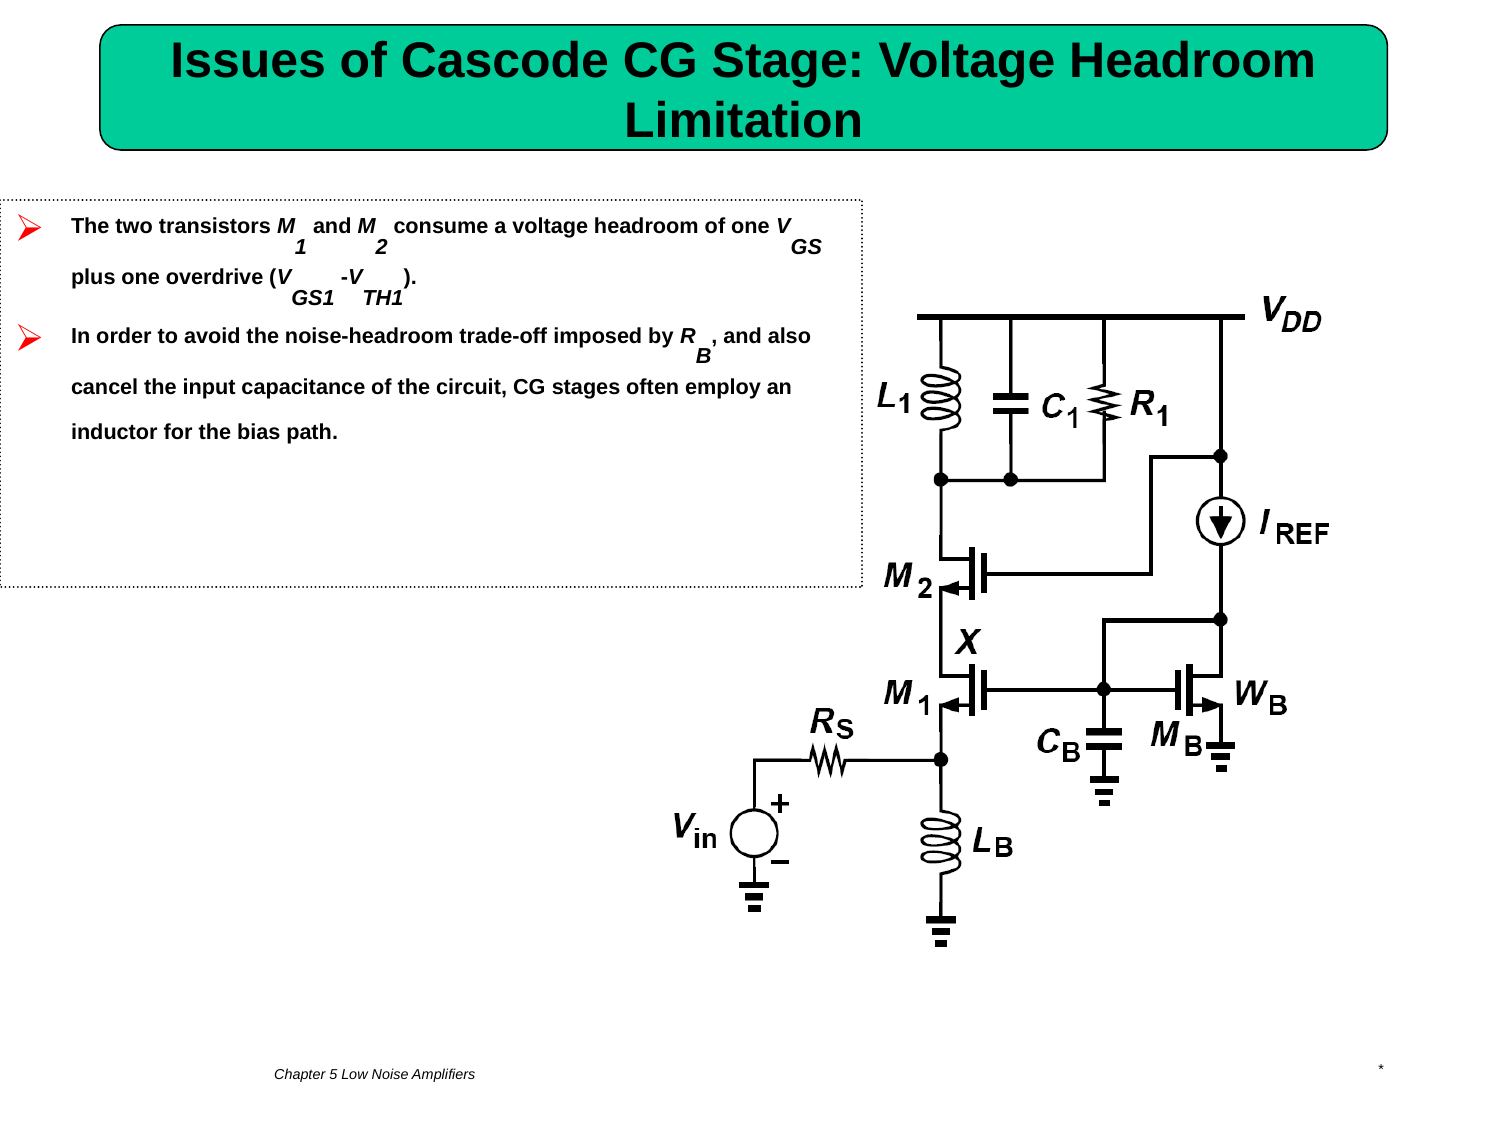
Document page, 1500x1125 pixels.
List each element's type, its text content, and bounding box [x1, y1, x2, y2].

text_box The two transistors M1 and M2 consume a voltage headroom of one VGS plus one overdrive (VGS1 -VTH1). In order to avoid the noise-headroom trade-off imposed by RB, and also cancel the input capacitance of the circuit, CG stages often employ an inductor for the bias path. [0, 199, 863, 588]
title Issues of Cascode CG Stage: Voltage Headroom Limitation [99, 24, 1388, 151]
picture [637, 287, 1381, 963]
